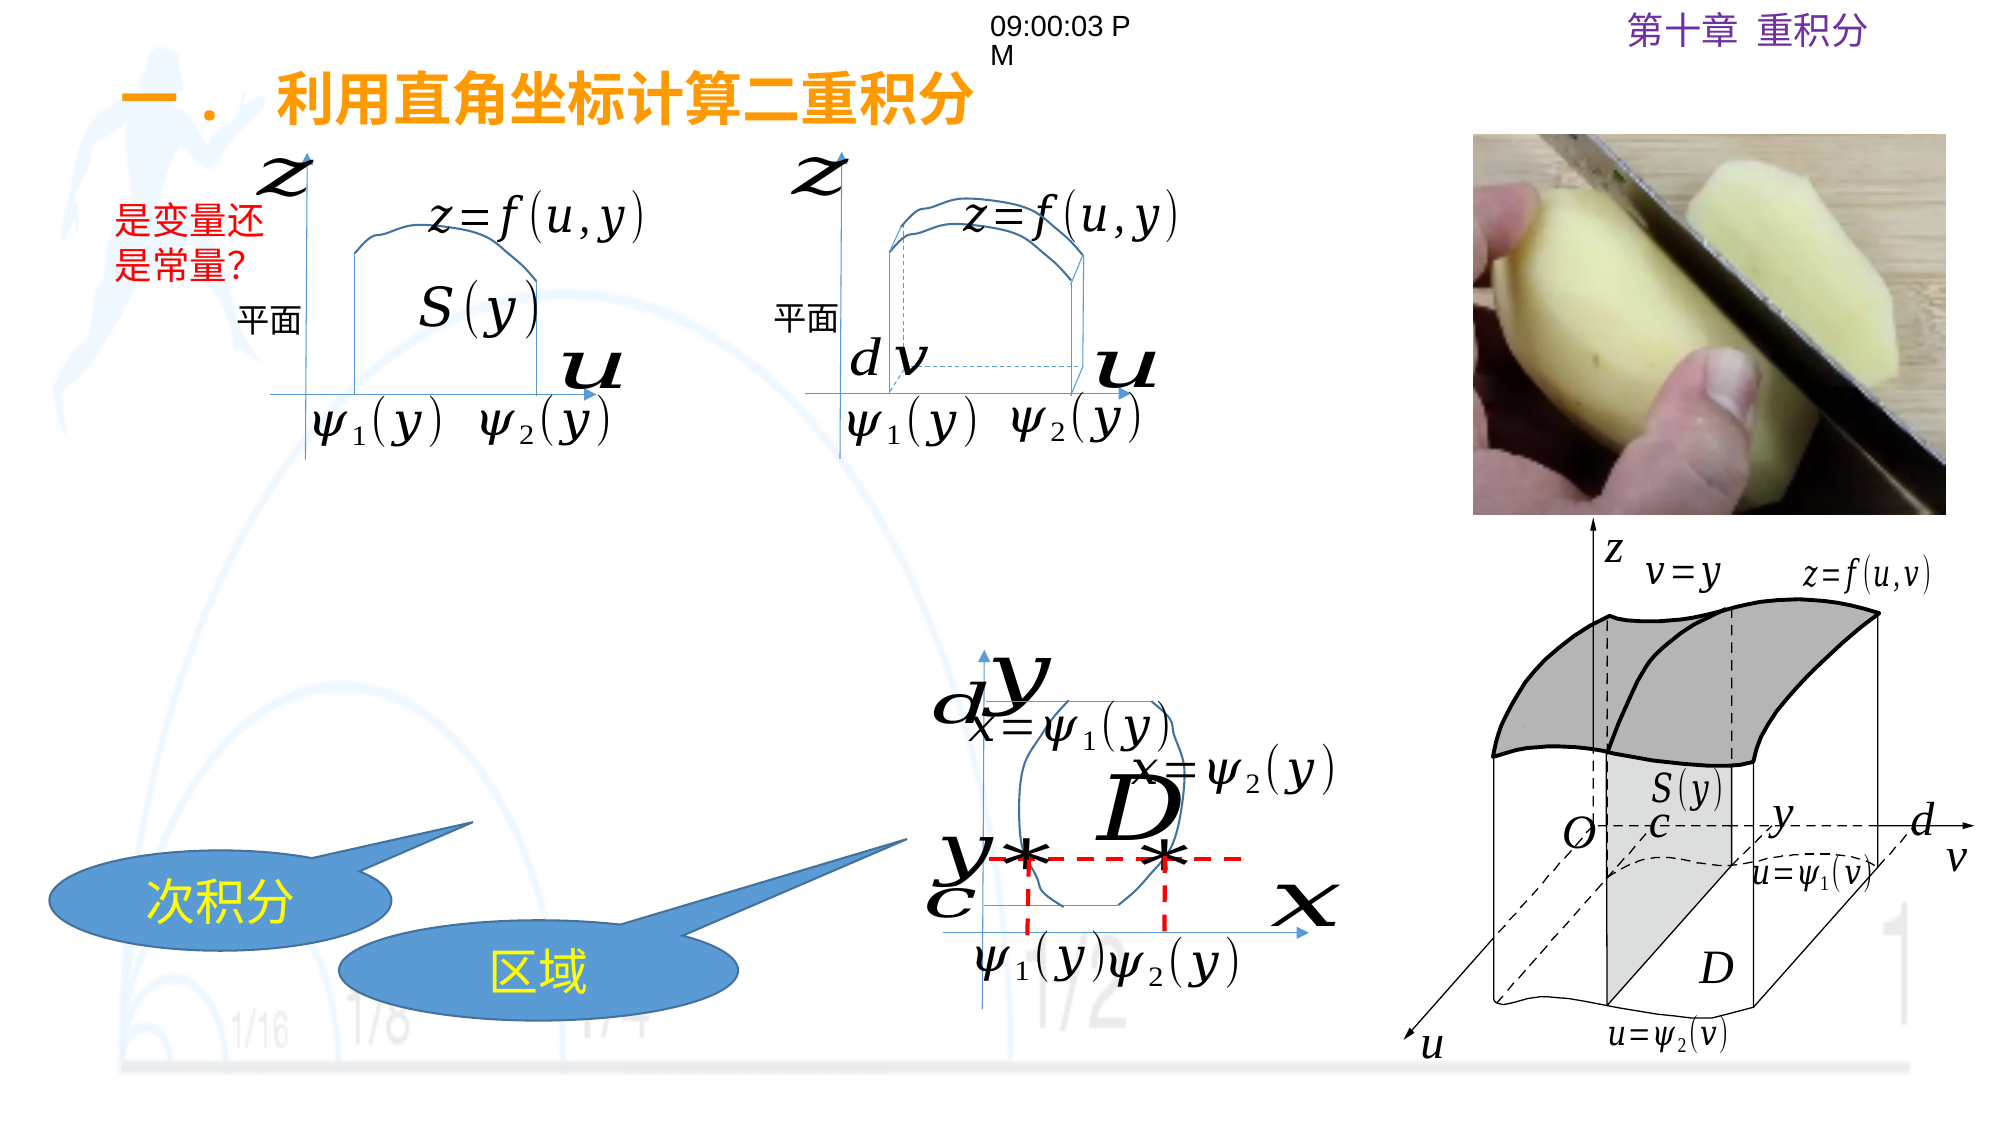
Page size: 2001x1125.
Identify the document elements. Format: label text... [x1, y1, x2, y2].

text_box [1403, 514, 1975, 1058]
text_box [703, 134, 1181, 459]
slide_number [975, 0, 1160, 60]
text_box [923, 630, 1346, 1010]
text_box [167, 135, 647, 460]
picture [1473, 134, 1946, 514]
text_box 一. 利用直角坐标计算二重积分 [105, 59, 1008, 135]
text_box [970, 851, 1243, 994]
